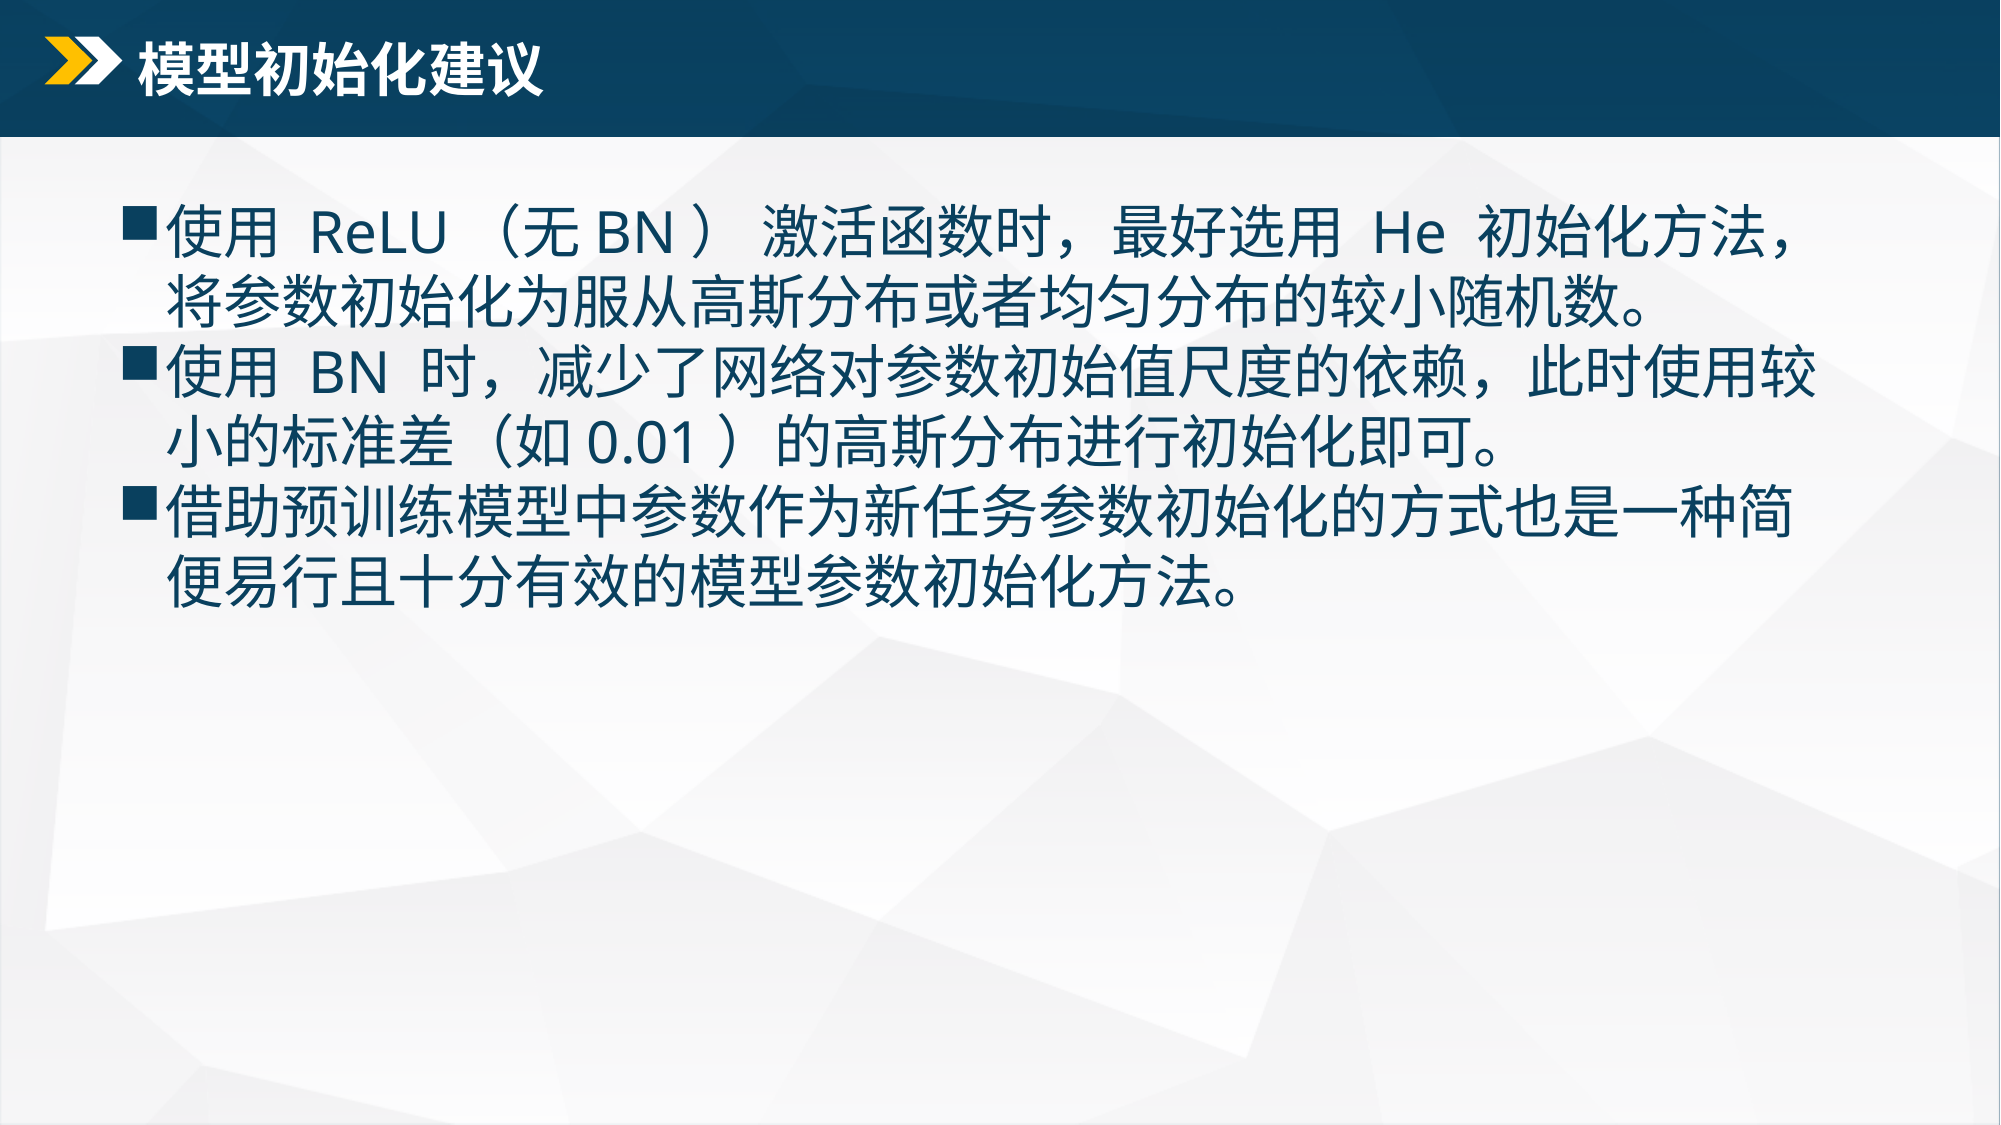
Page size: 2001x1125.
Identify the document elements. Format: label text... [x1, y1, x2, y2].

picture [0, 0, 2000, 1125]
title 模型初始化建议 [122, 33, 1755, 124]
list 使用 ReLU（无BN） 激活函数时，最好选用 He 初始化方法，将参数初始化为服从高斯分布或者均匀分布的较小随机数。 使用 BN 时，减少了网络对参数初始值尺度的依赖，此时使用较小的标准差（如0.01）的高斯分布进行初始化即可。 借助预训练模型中参数作为新任务参数初始化的方式也是一种简便易行且十分有效的模型参数初始化方法。 [103, 188, 1868, 1048]
